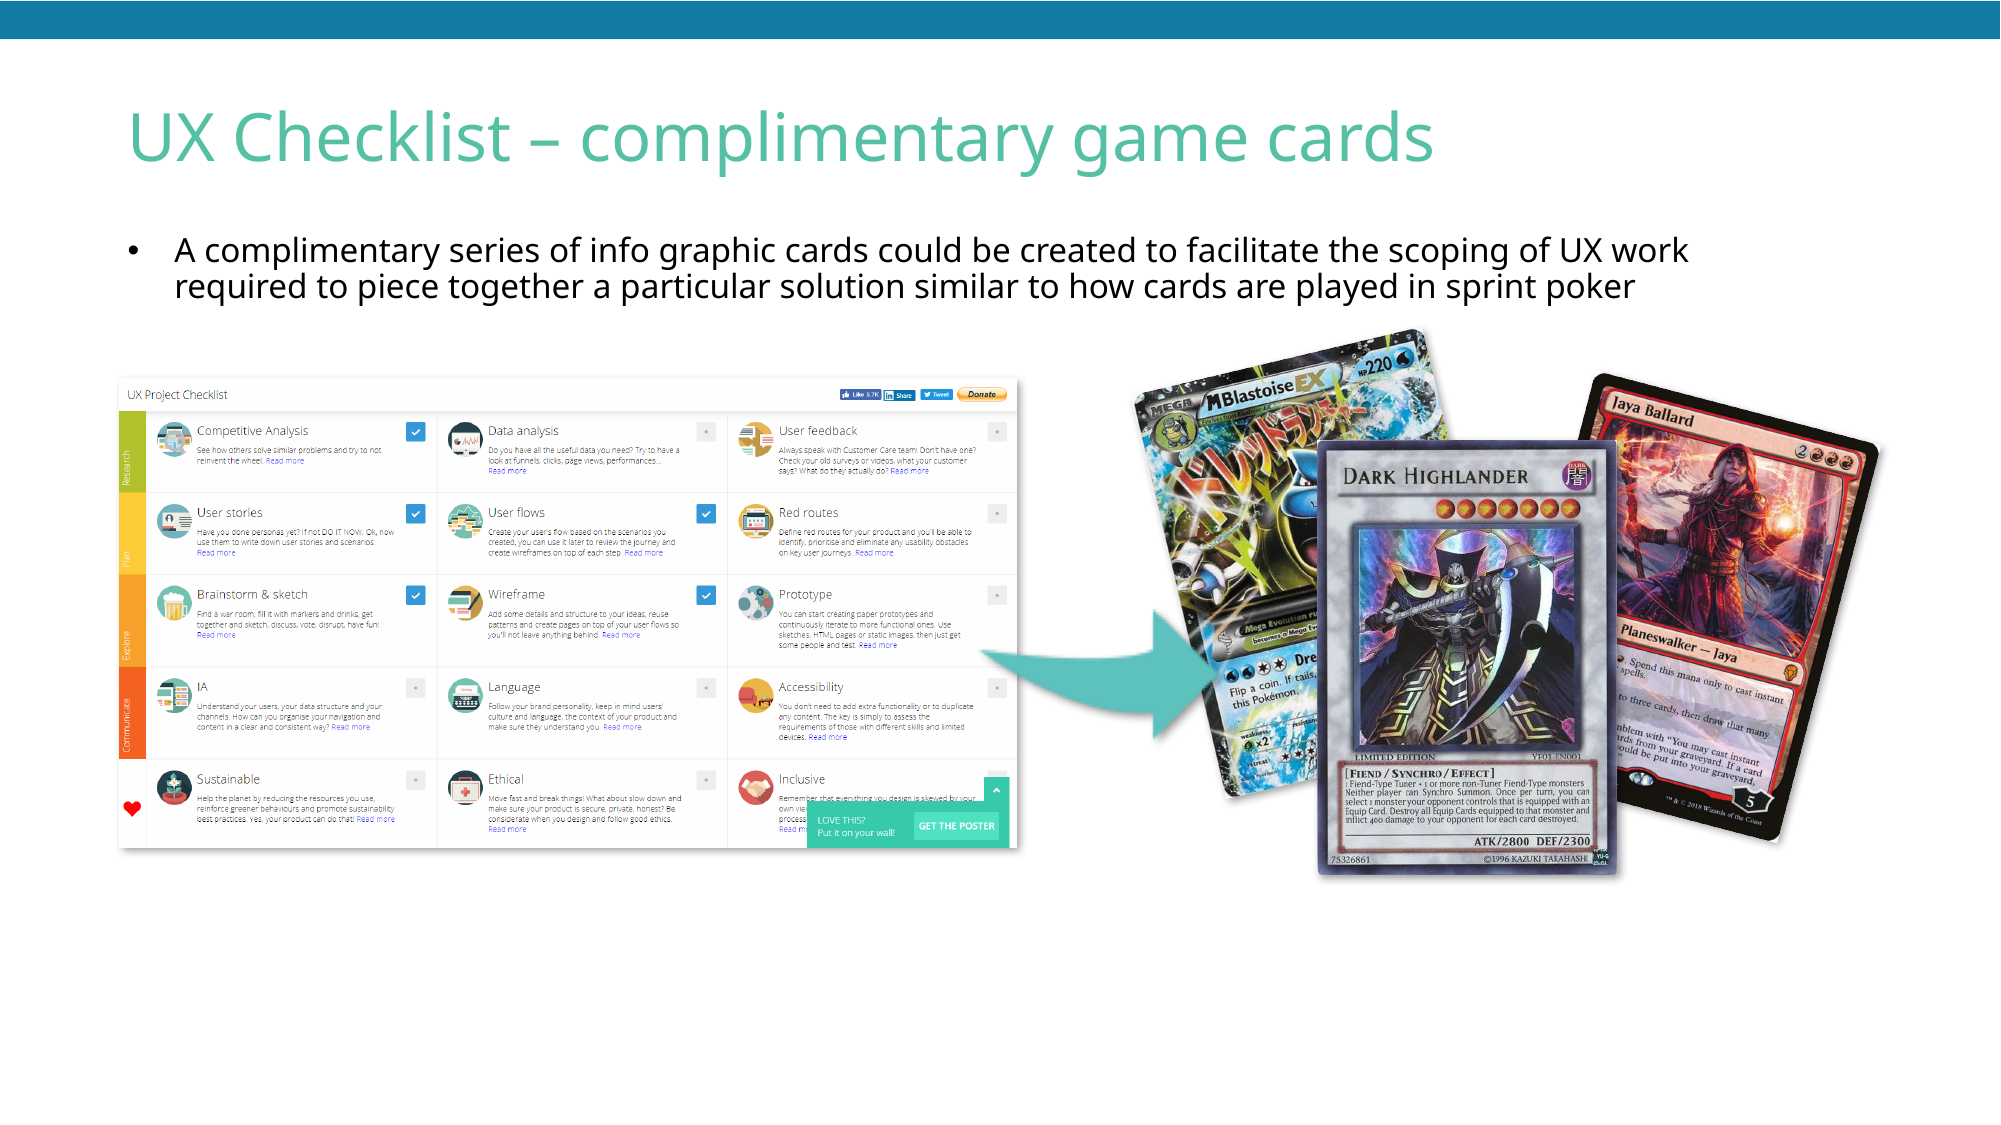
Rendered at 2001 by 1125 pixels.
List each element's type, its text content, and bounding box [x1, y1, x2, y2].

text_box [0, 0, 2000, 41]
title UX Checklist – complimentary game cards [112, 96, 1727, 191]
picture [119, 355, 1880, 876]
list A complimentary series of info graphic cards could be created to facilitate the scoping of UX work required to piece together a particular solution similar to how cards are played in sprint poker [112, 226, 1849, 1090]
